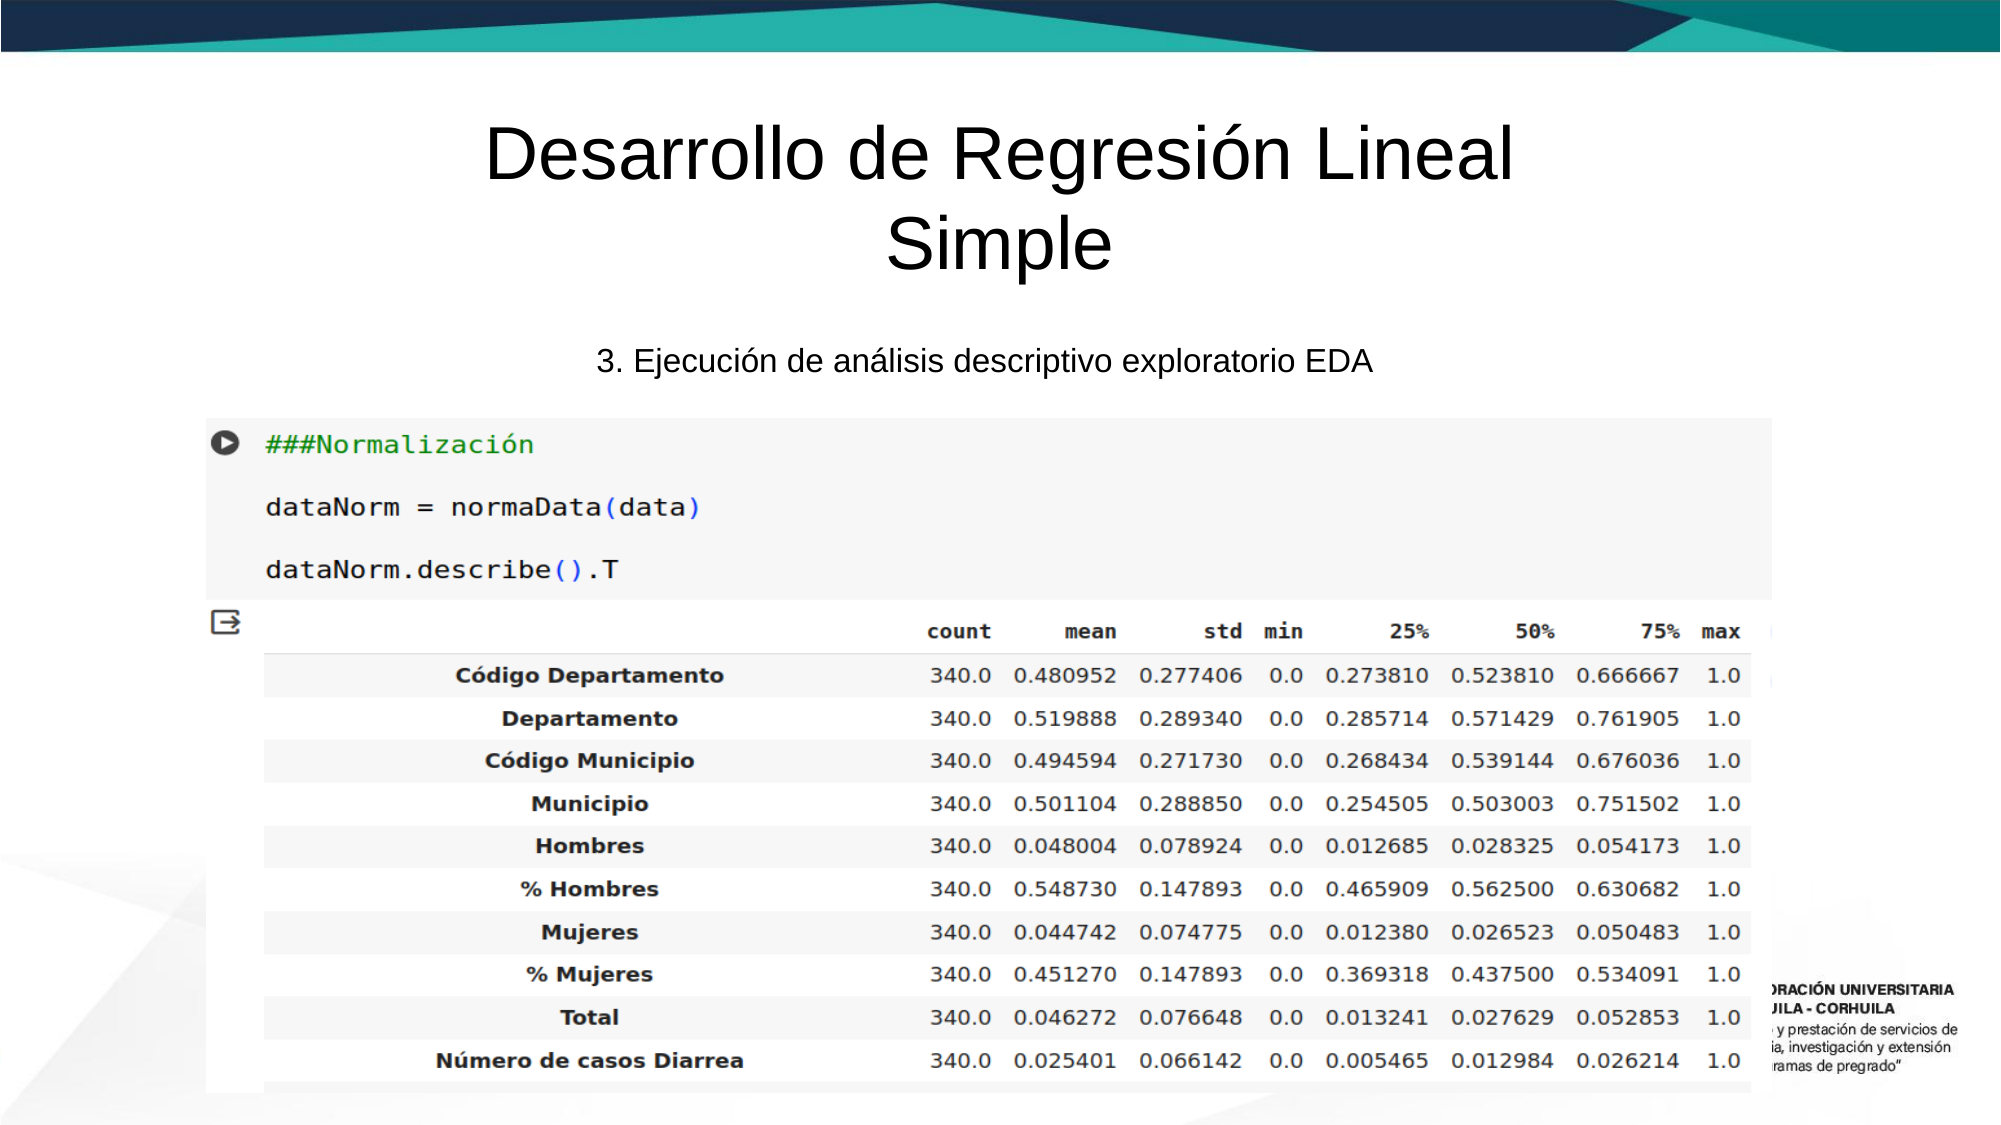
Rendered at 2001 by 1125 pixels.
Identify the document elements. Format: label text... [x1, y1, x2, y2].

text_box Desarrollo de Regresión Lineal Simple [360, 96, 1640, 292]
picture [0, 0, 2000, 1125]
text_box [80, 266, 886, 1034]
text_box 3. Ejecución de análisis descriptivo exploratorio EDA [354, 331, 1617, 384]
